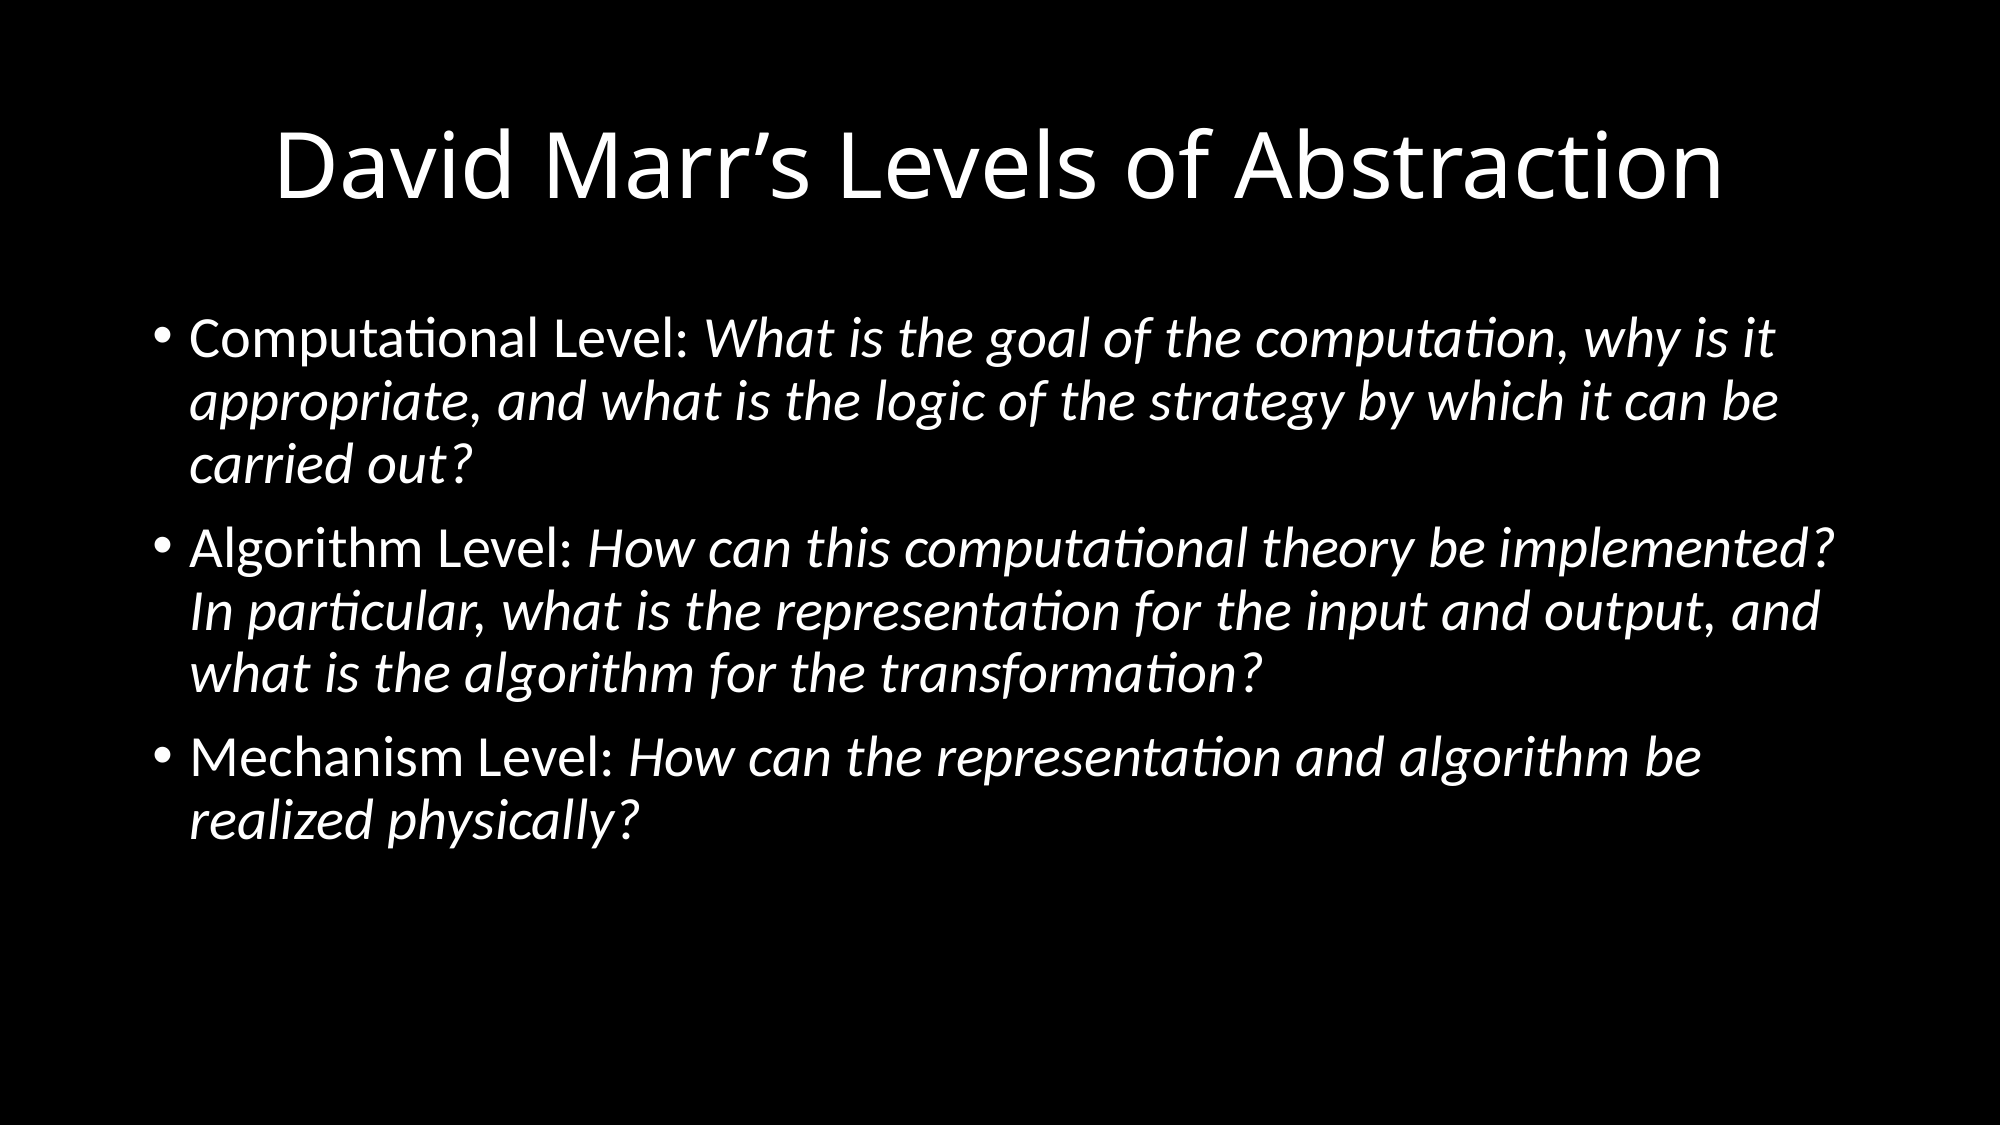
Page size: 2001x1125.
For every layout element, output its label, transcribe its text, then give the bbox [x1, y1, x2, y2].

title David Marr’s Levels of Abstraction [137, 59, 1863, 278]
list Computational Level: What is the goal of the computation, why is it appropriate, and what is the logic of the strategy by which it can be carried out? Algorithm Level: How can this computational theory be implemented? In particular, what is the representation for the input and output, and what is the algorithm for the transformation? Mechanism Level: How can the representation and algorithm be realized physically? [137, 299, 1863, 1014]
